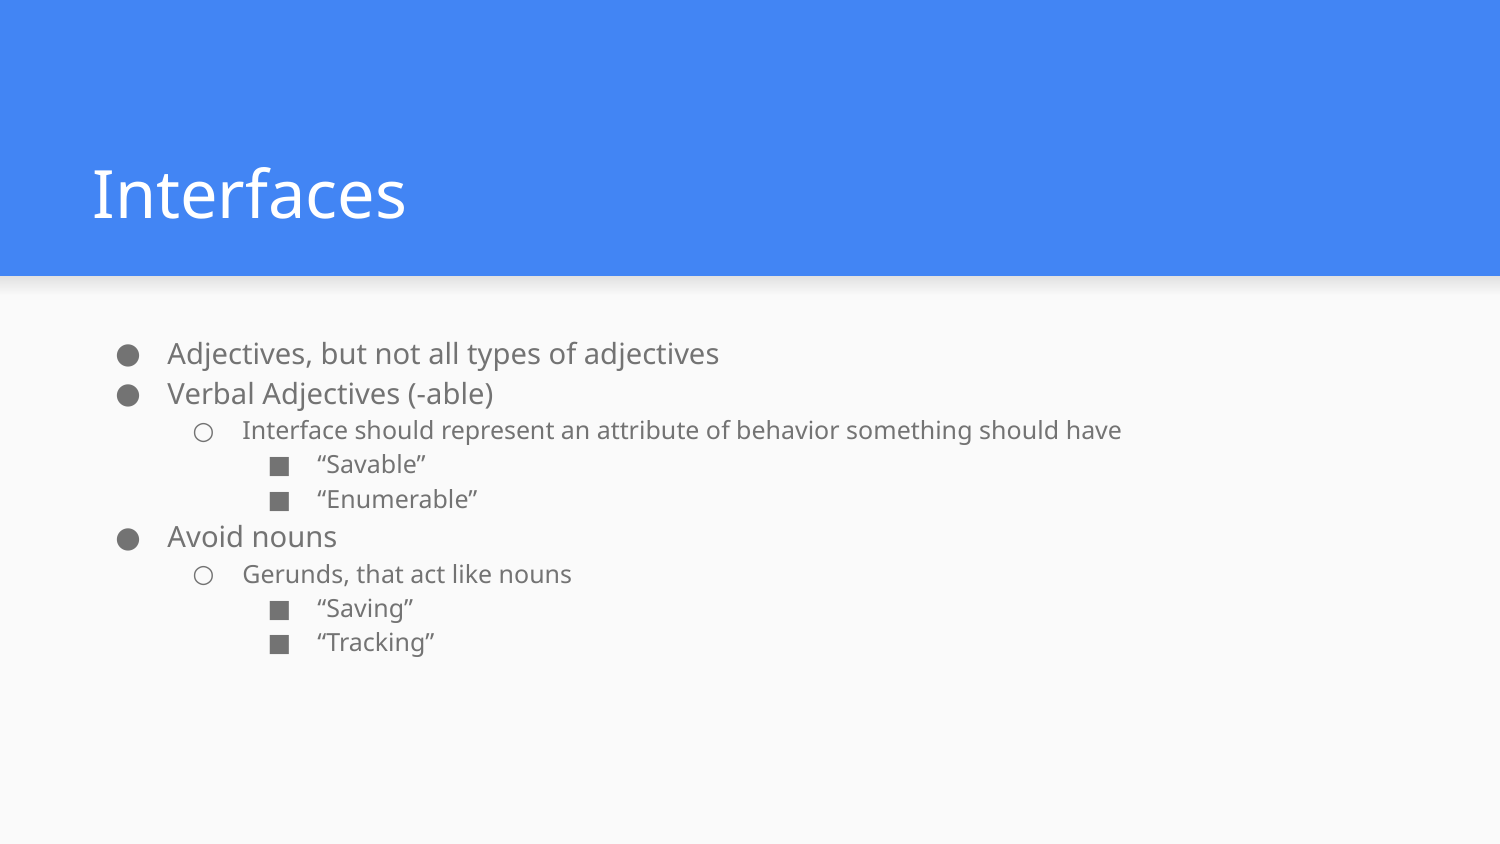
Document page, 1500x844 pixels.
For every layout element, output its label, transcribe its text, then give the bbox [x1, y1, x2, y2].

list Adjectives, but not all types of adjectives Verbal Adjectives (-able) Interface should represent an attribute of behavior something should have “Savable” “Enumerable” Avoid nouns Gerunds, that act like nouns “Saving” “Tracking” [77, 314, 1427, 760]
title Interfaces [77, 121, 1427, 248]
